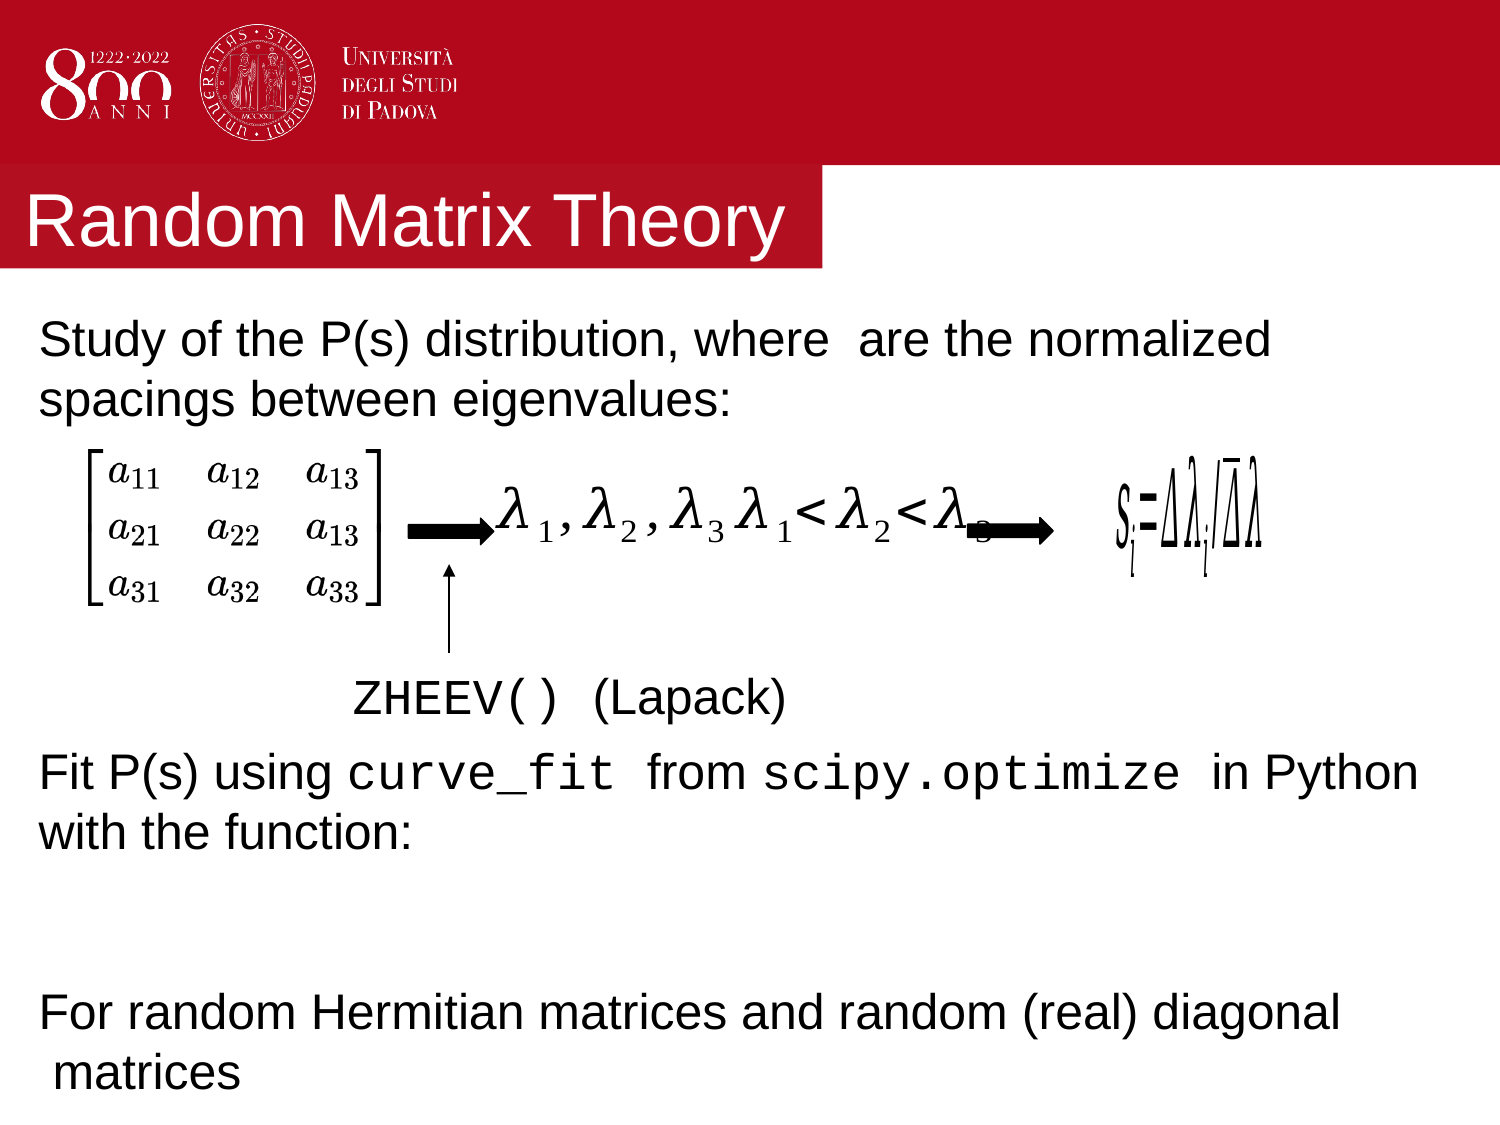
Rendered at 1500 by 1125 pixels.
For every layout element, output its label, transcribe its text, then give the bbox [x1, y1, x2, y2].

text_box Random Matrix Theory [0, 163, 823, 269]
picture [68, 449, 400, 606]
text_box [967, 517, 1054, 545]
text_box ZHEEV() (Lapack) [324, 608, 823, 759]
text_box [408, 518, 494, 545]
